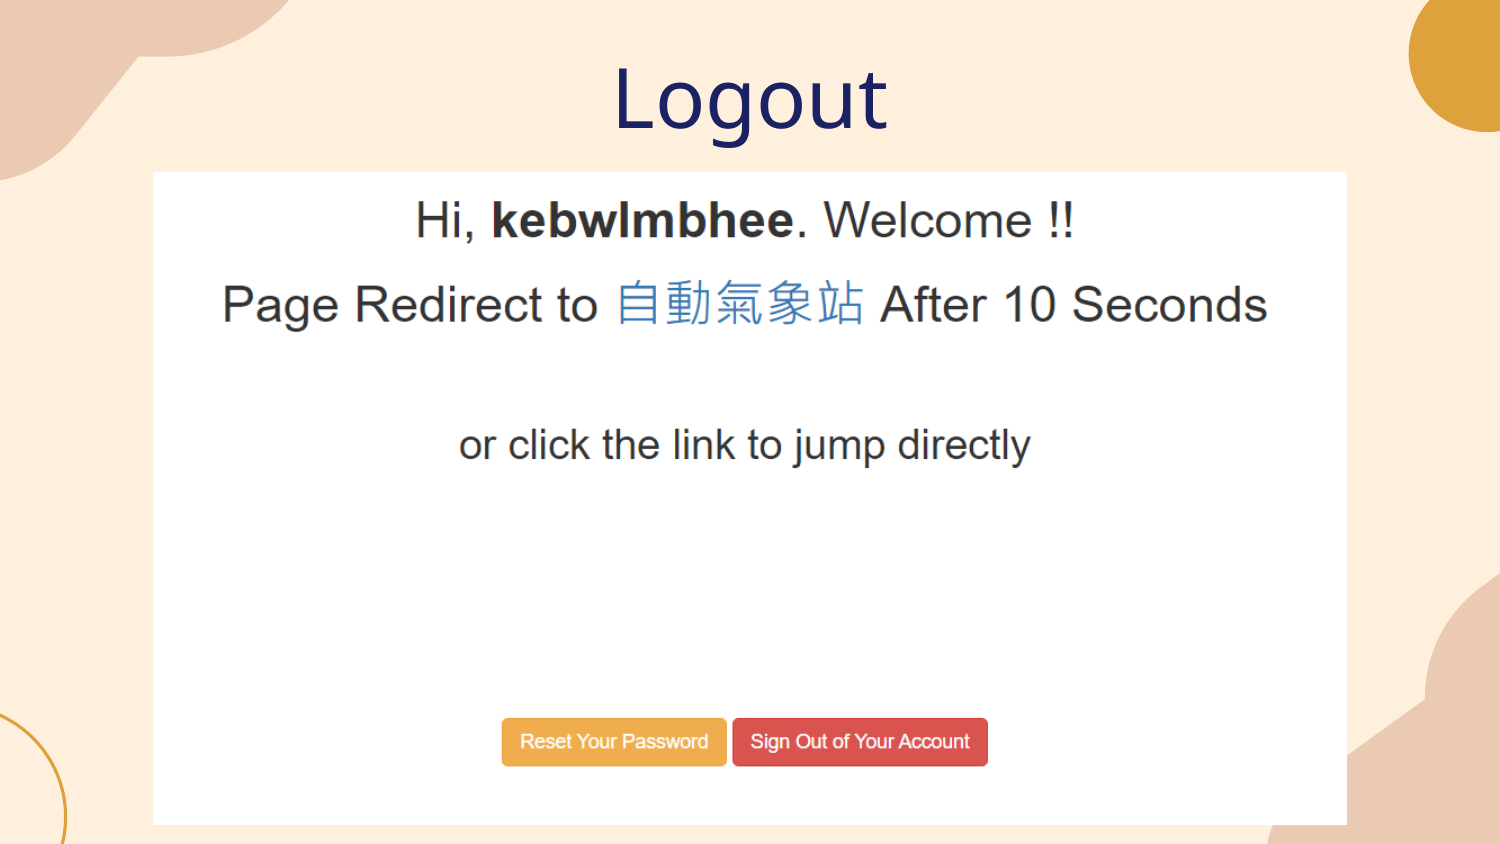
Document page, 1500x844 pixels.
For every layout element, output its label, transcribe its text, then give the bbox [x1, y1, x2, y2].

picture [153, 172, 1347, 825]
title Logout [116, 47, 1383, 142]
